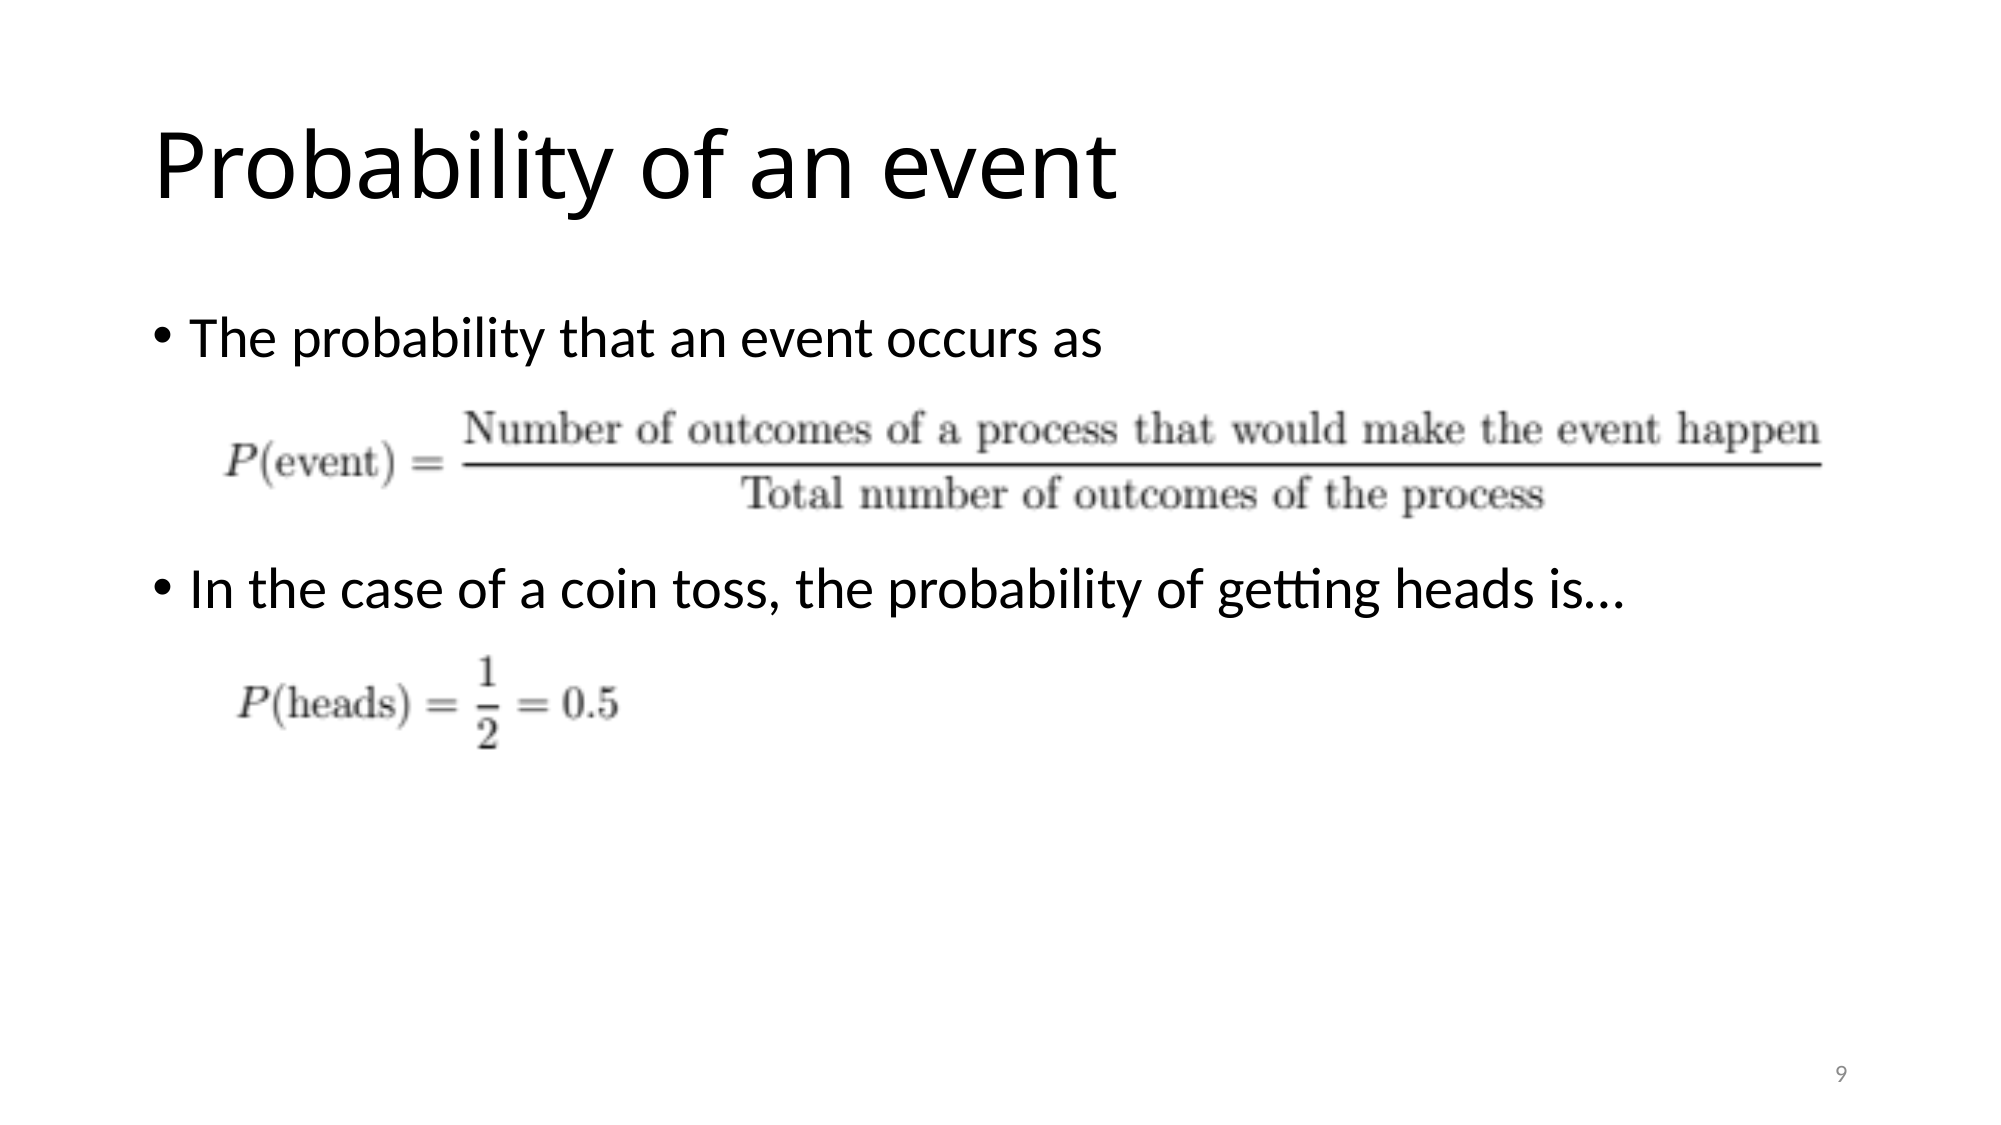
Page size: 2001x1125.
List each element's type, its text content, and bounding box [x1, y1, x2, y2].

title Probability of an event [137, 59, 1863, 278]
slide_number 9 [1412, 1042, 1863, 1103]
picture [171, 357, 1829, 536]
list The probability that an event occurs as In the case of a coin toss, the probability of getting heads is… [137, 299, 1863, 1014]
picture [205, 653, 664, 778]
